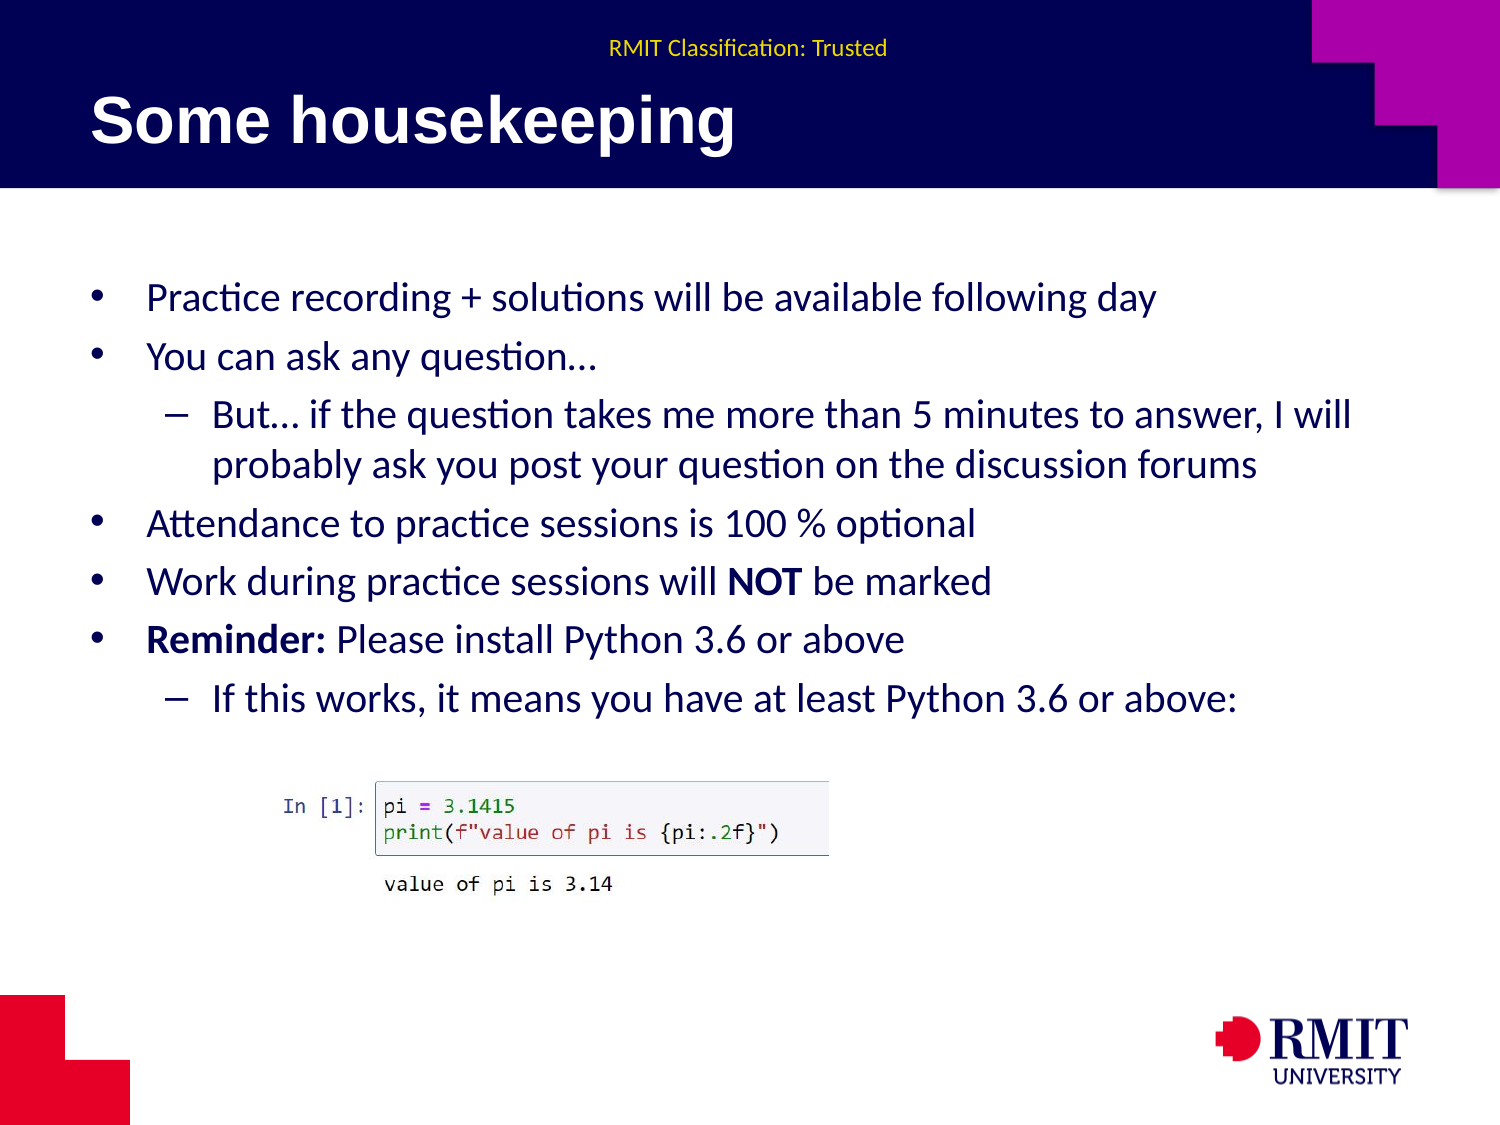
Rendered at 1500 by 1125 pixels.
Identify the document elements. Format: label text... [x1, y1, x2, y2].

picture [1196, 999, 1427, 1104]
list Practice recording + solutions will be available following day You can ask any question… But… if the question takes me more than 5 minutes to answer, I will probably ask you post your question on the discussion forums Attendance to practice sessions is 100 % optional Work during practice sessions will NOT be marked Reminder: Please install Python 3.6 or above If this works, it means you have at least Python 3.6 or above: [75, 262, 1425, 984]
picture [267, 772, 830, 914]
title Some housekeeping [75, 45, 1425, 189]
